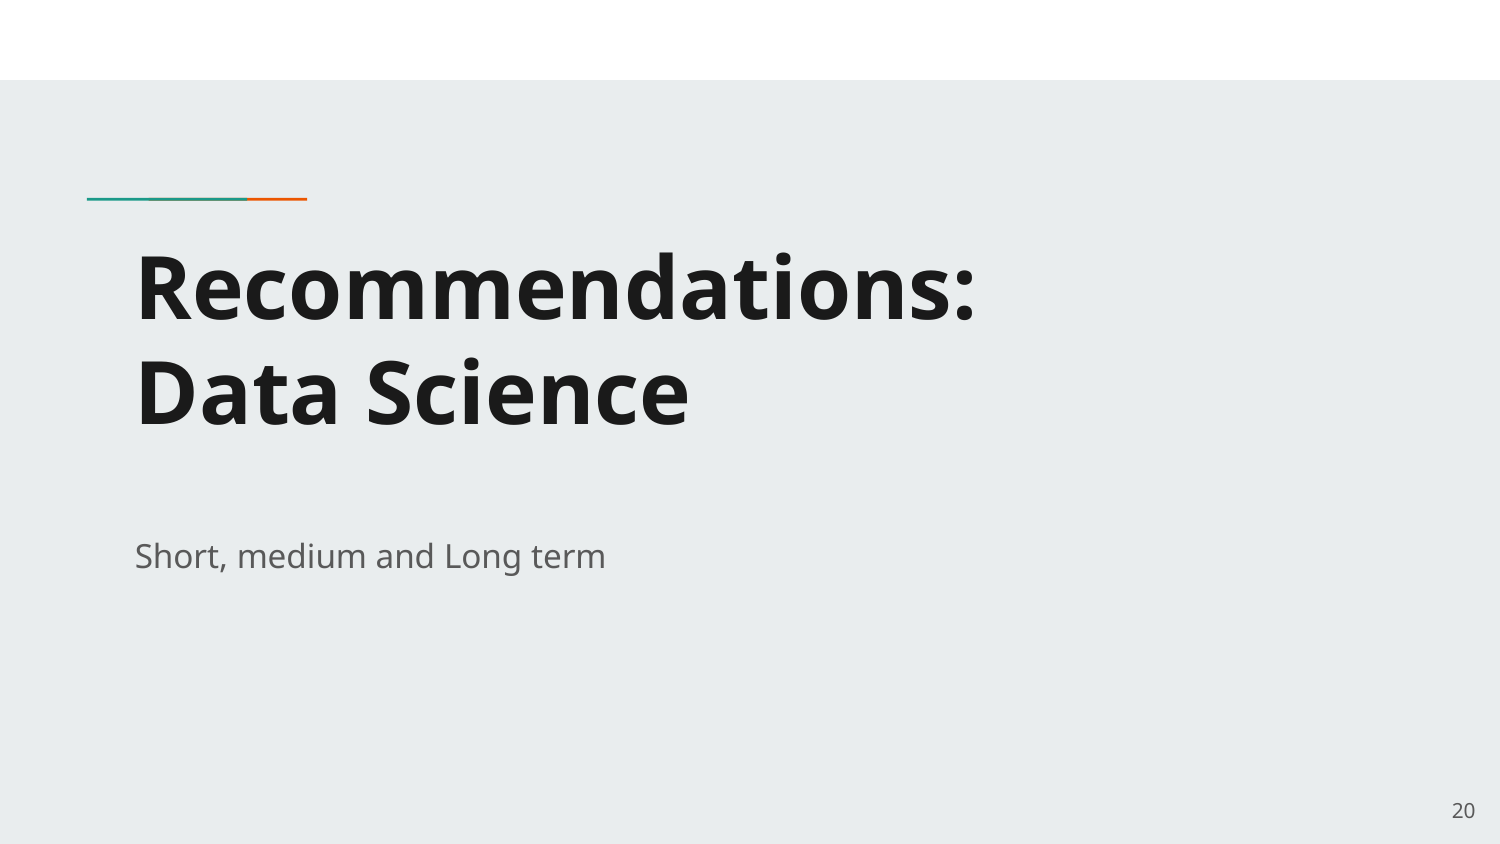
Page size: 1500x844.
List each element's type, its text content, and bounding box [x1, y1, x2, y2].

subtitle Short, medium and Long term [119, 520, 1381, 610]
slide_number ‹#› [1400, 779, 1491, 844]
title Recommendations: Data Science [119, 216, 1381, 490]
